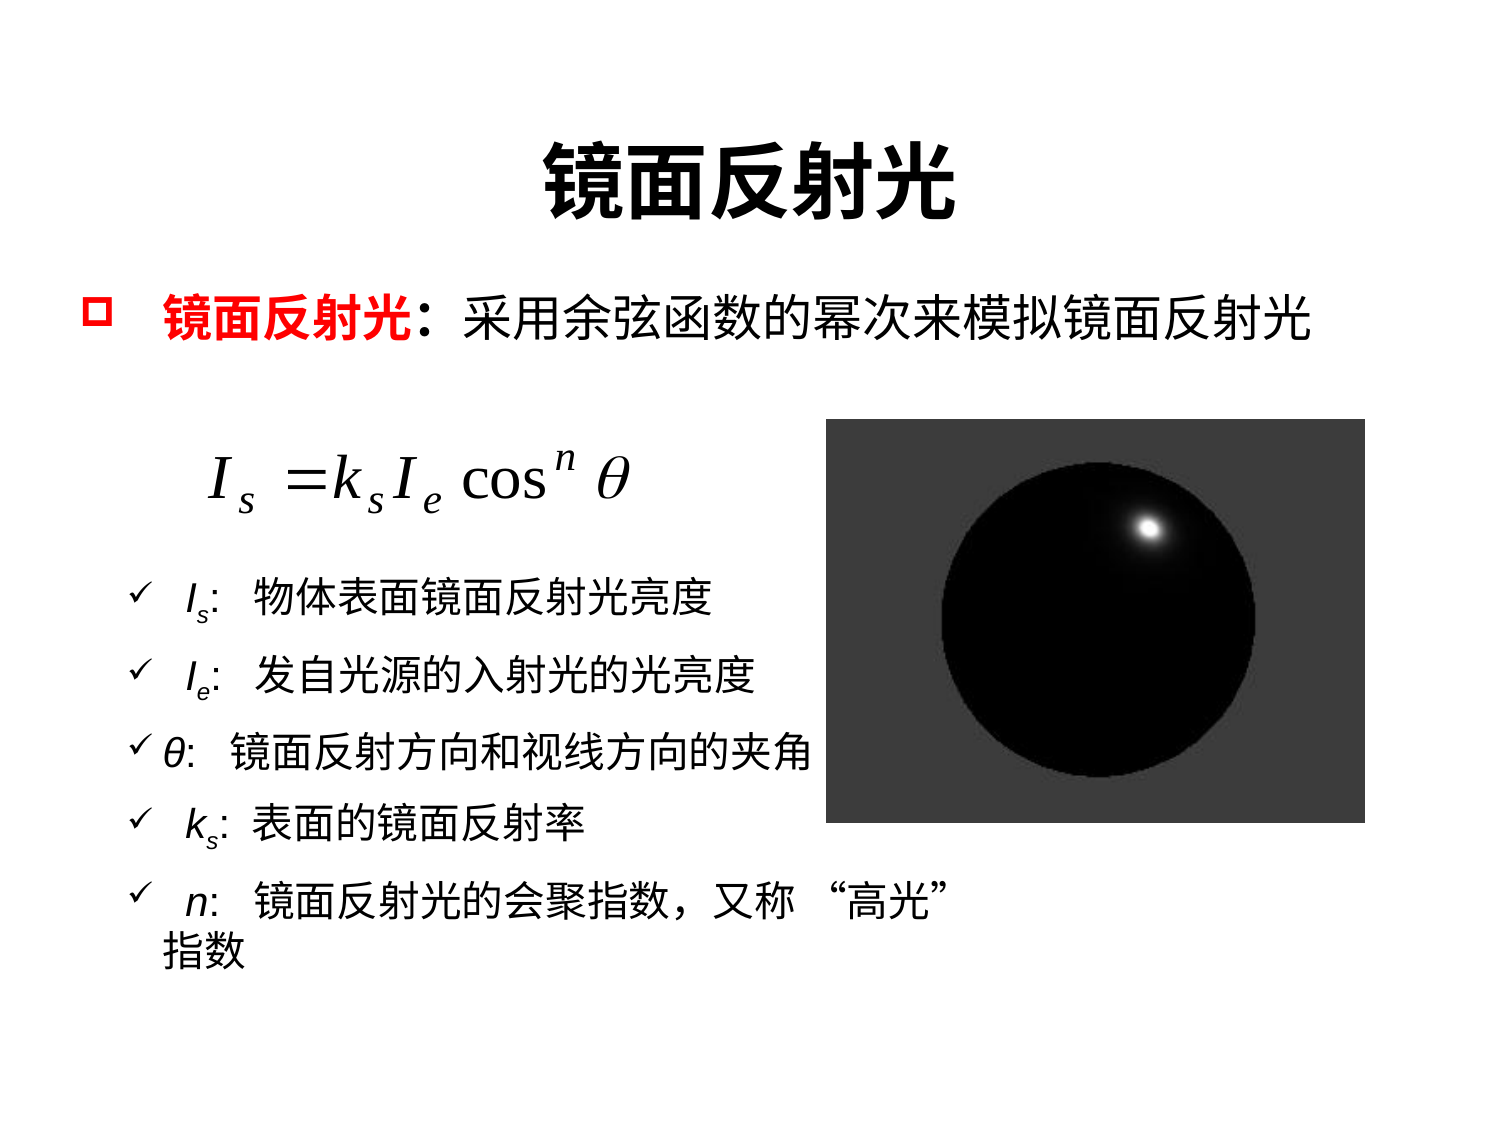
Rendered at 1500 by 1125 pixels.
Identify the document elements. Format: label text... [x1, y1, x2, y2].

title 镜面反射光 [75, 121, 1425, 238]
text_box Is: 物体表面镜面反射光亮度 Ie: 发自光源的入射光的光亮度 θ: 镜面反射方向和视线方向的夹角 ks: 表面的镜面反射率 n: 镜面反射光的会聚指数，又称 “高光”指数 [112, 563, 1016, 983]
picture [826, 419, 1365, 823]
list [194, 420, 647, 529]
text_box 镜面反射光：采用余弦函数的幂次来模拟镜面反射光 [64, 255, 1370, 355]
